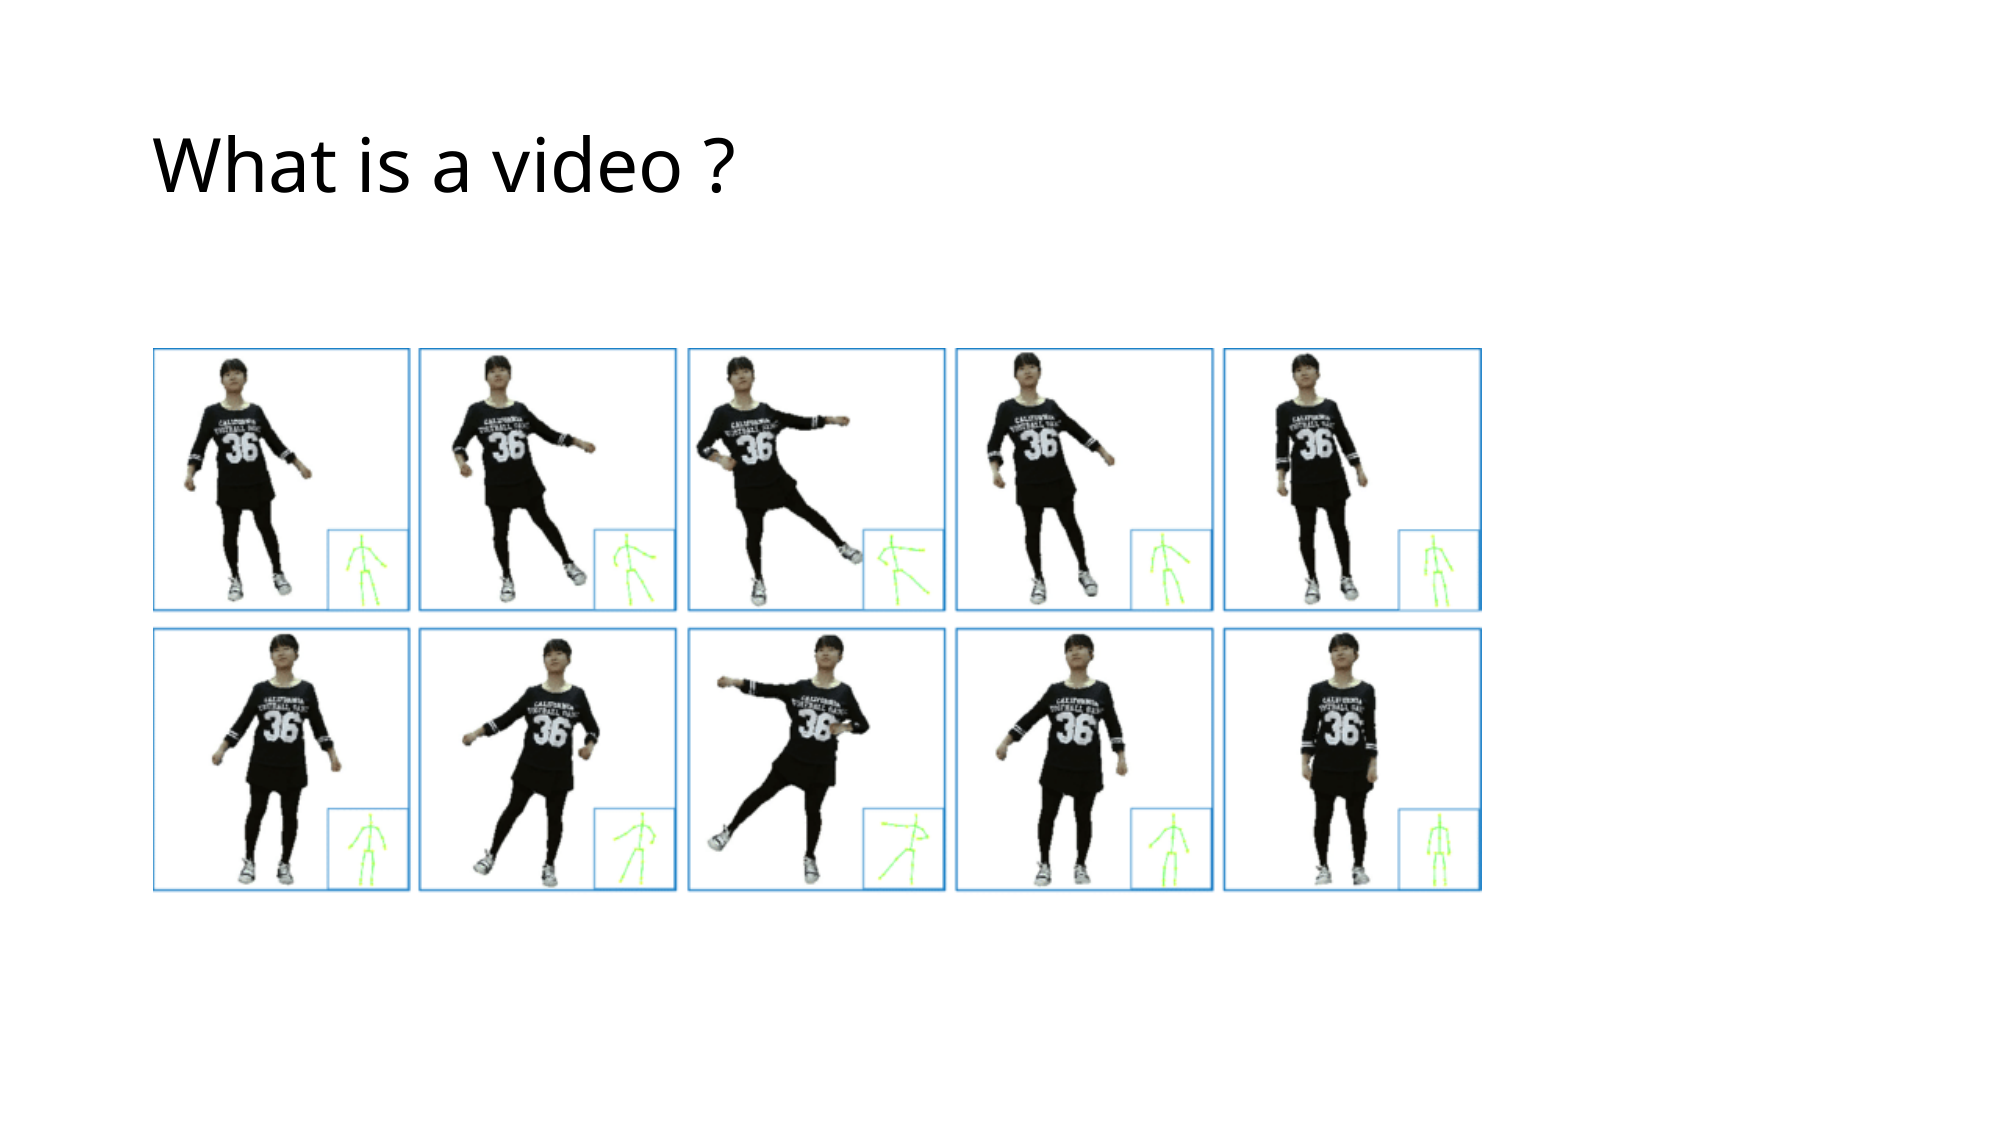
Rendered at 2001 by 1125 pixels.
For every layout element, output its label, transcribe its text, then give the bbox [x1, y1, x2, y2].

title What is a video ? [137, 59, 1863, 278]
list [153, 348, 1482, 913]
